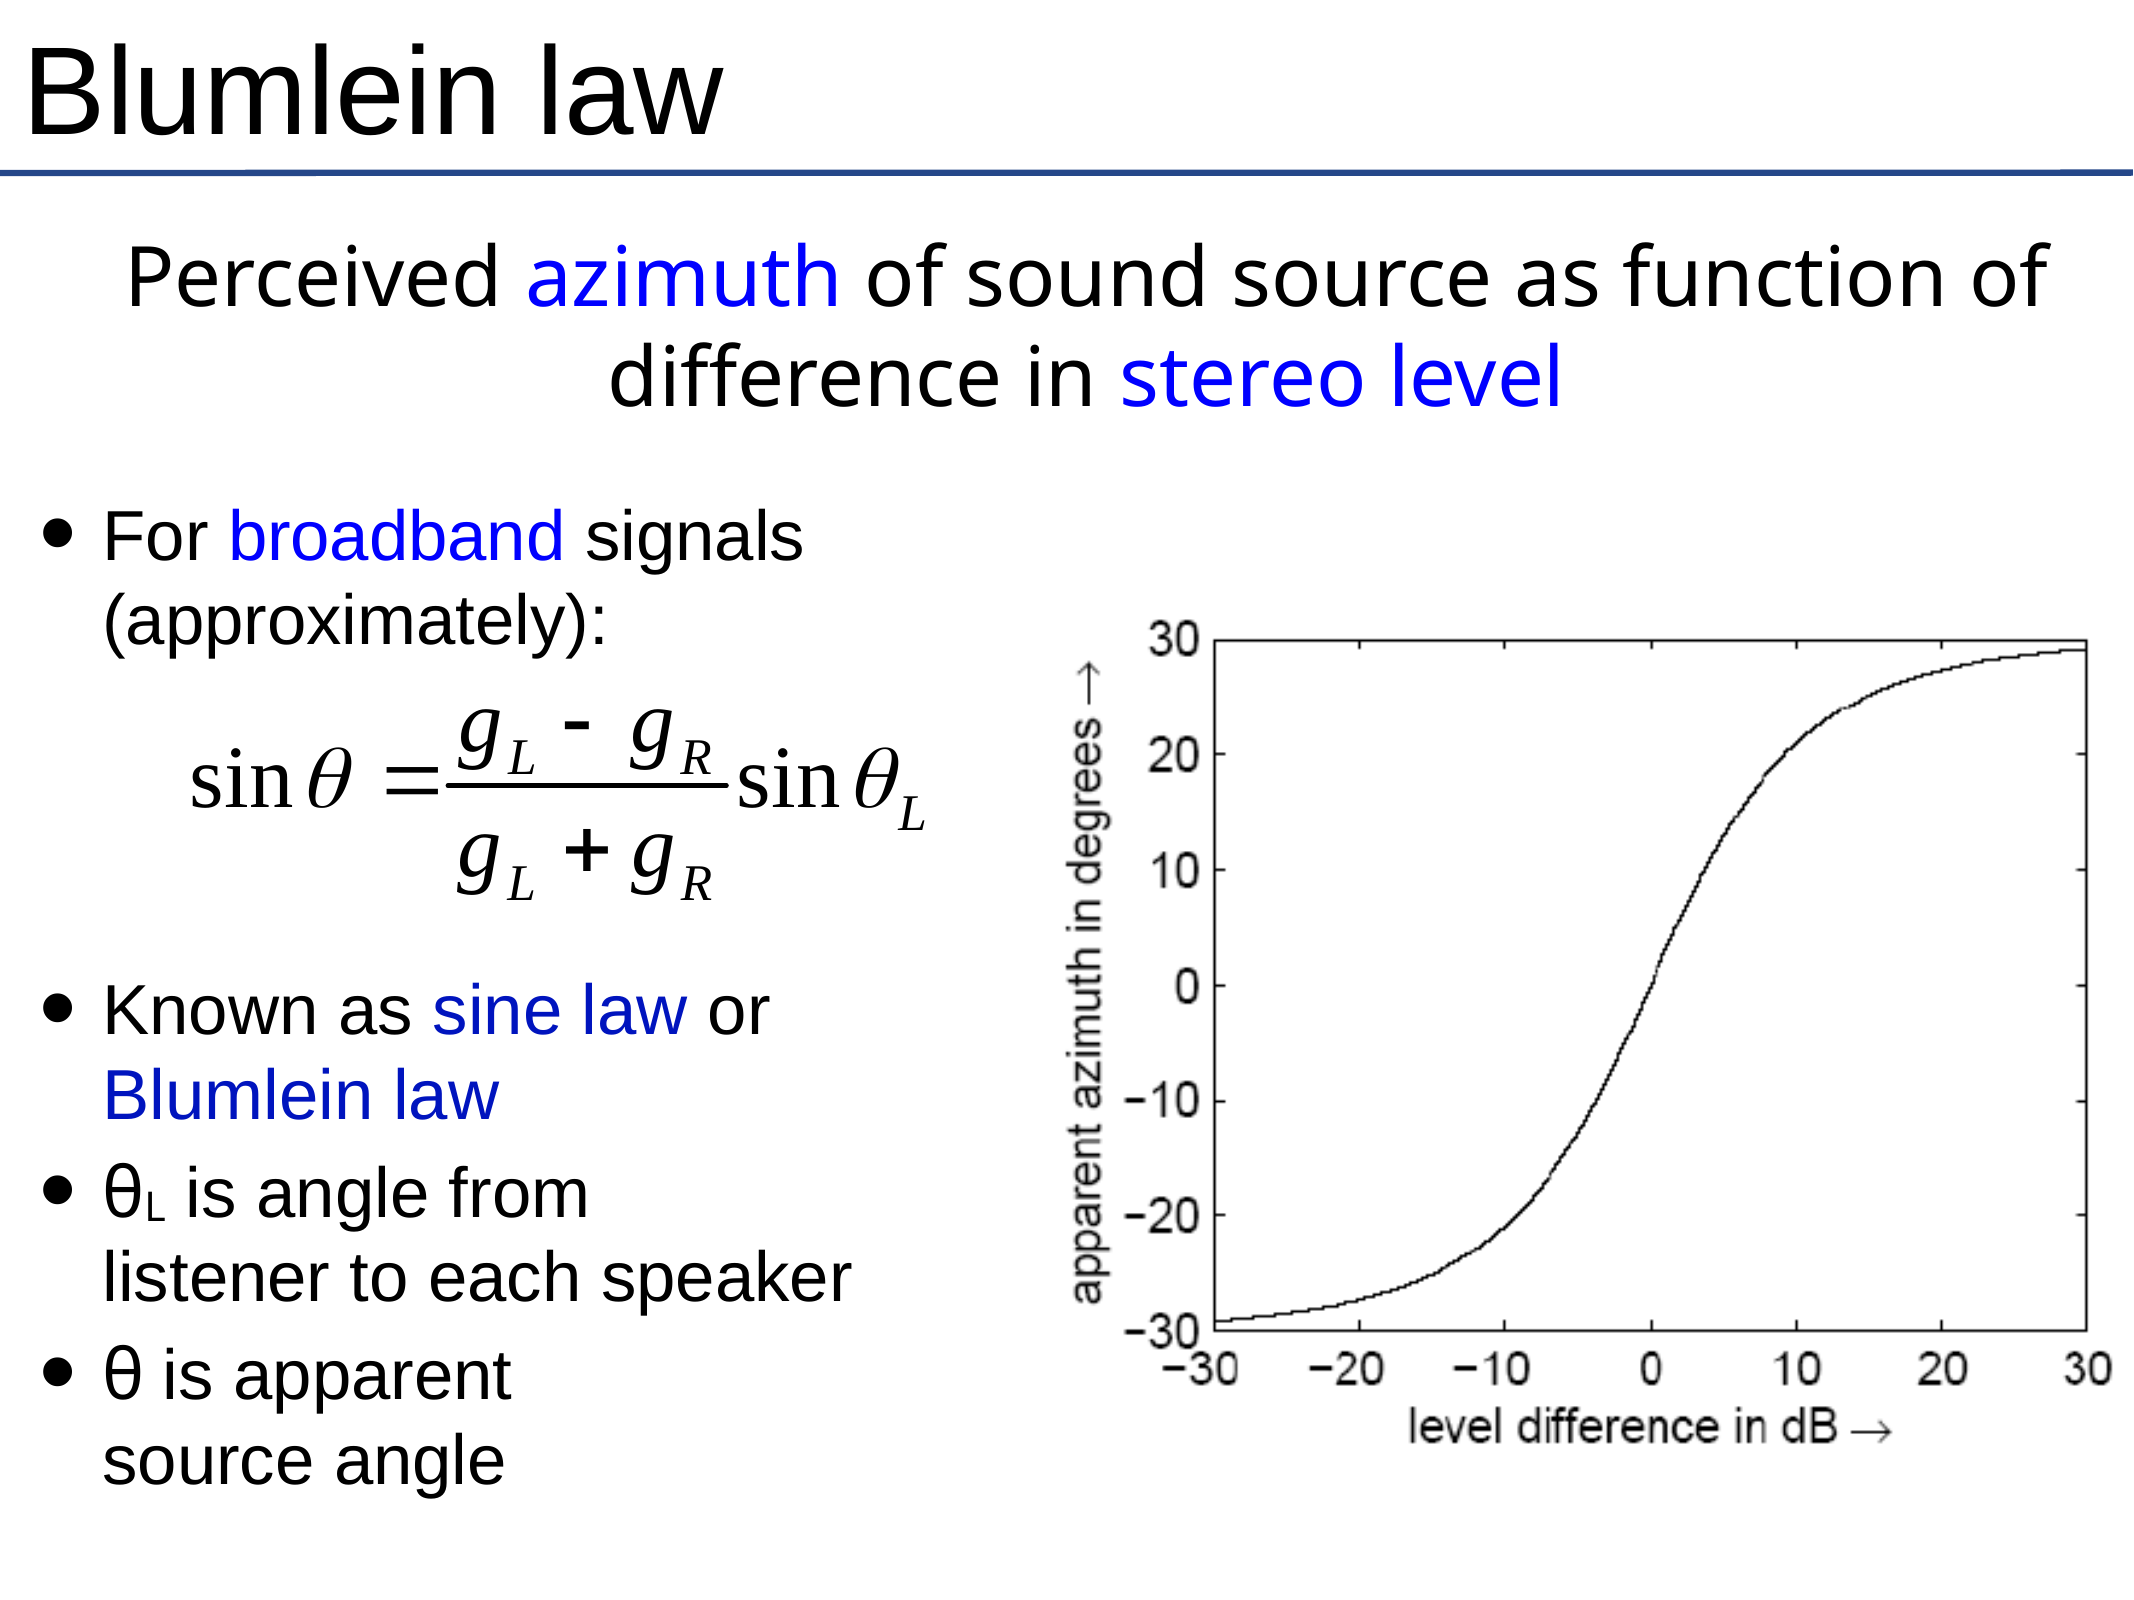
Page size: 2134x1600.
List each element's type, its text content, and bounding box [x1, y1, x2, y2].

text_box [176, 665, 950, 924]
title Blumlein law [14, 7, 2118, 161]
list For broadband signals (approximately): Known as sine law or Blumlein law θL is angle from listener to each speaker θ is apparent source angle [0, 480, 1051, 1557]
text_box Perceived azimuth of sound source as function of difference in stereo level [0, 211, 2134, 434]
picture [1045, 598, 2130, 1455]
